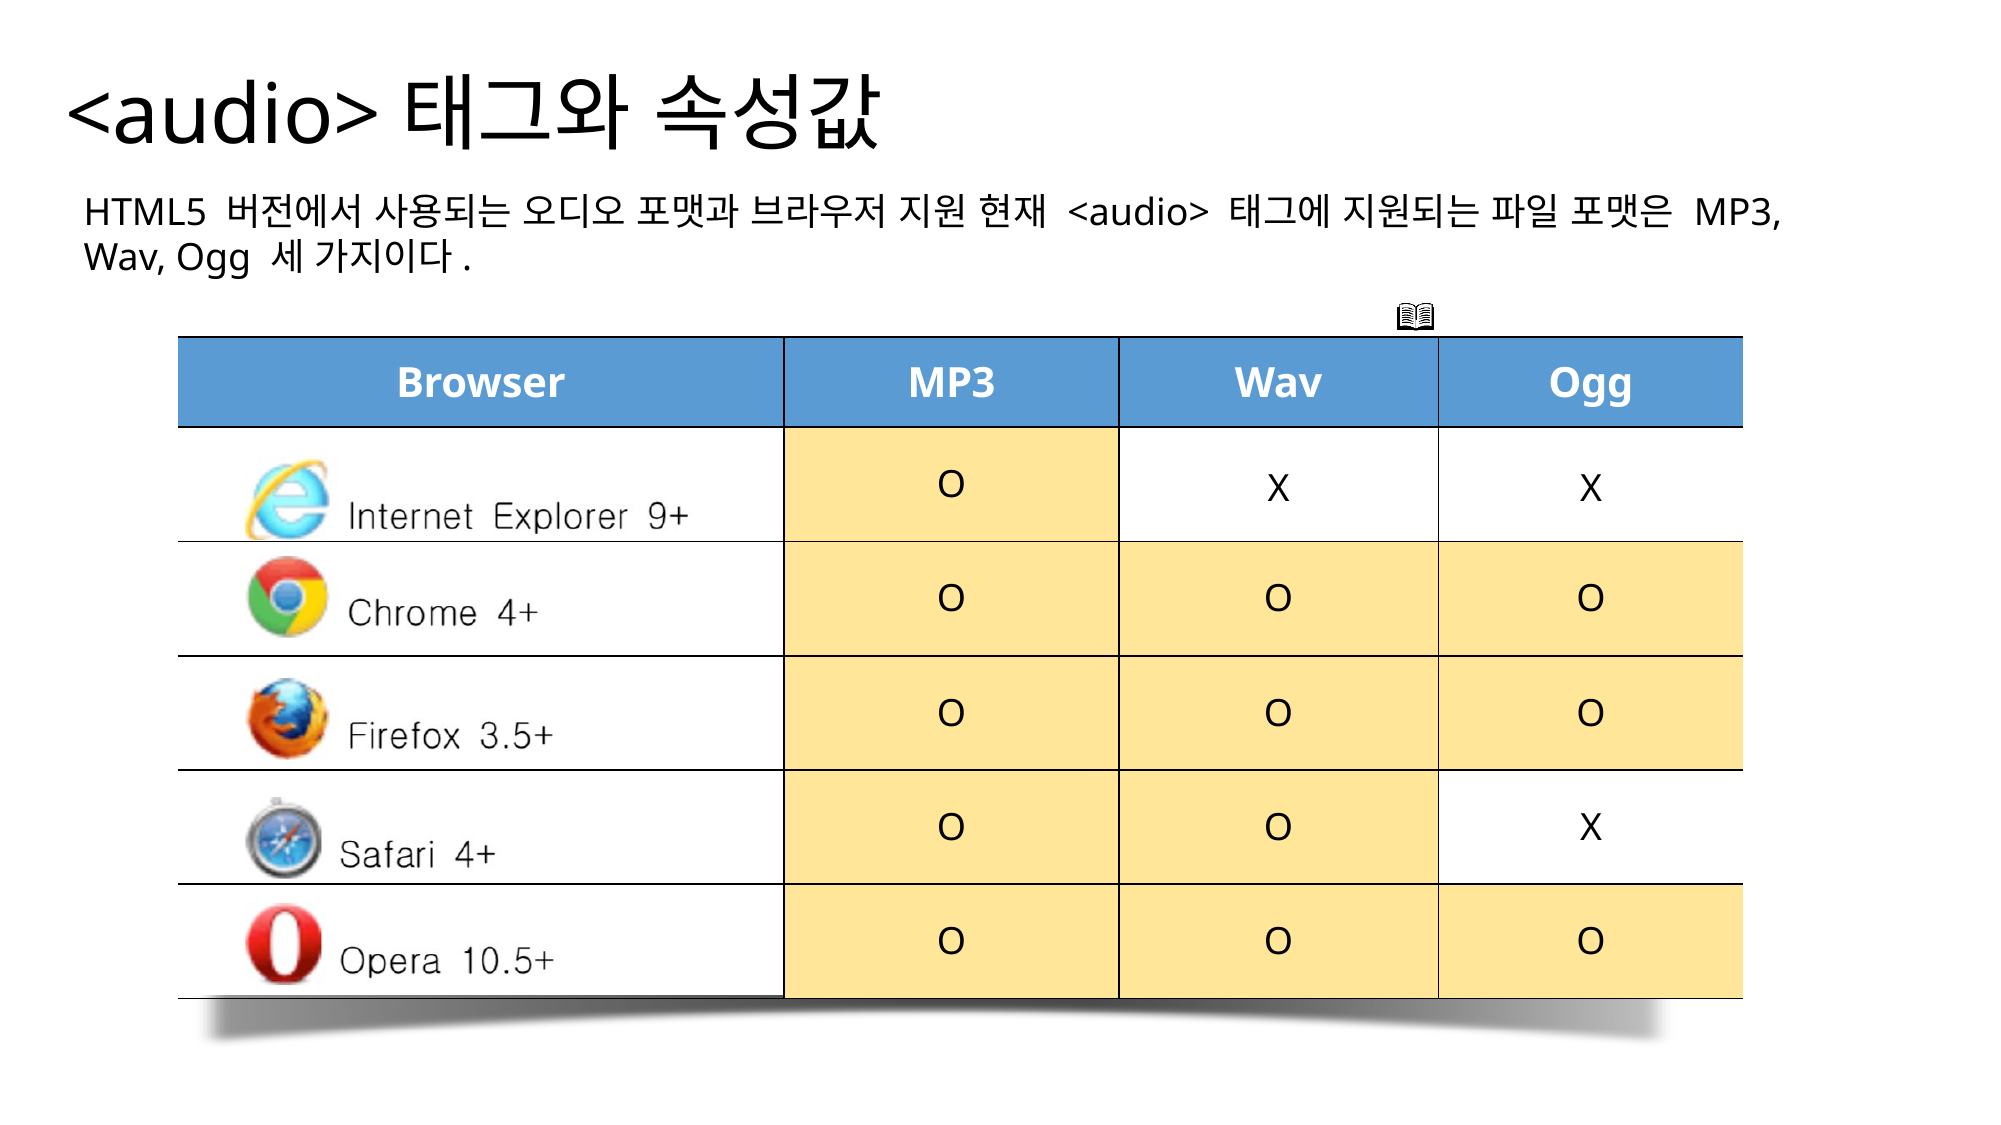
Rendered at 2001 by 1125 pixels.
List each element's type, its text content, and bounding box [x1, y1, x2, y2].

table_cell O [1120, 771, 1438, 883]
table_cell O [1120, 657, 1438, 769]
picture [244, 794, 500, 879]
table_cell [178, 657, 783, 769]
table_cell O [1120, 885, 1438, 995]
table_cell X [1120, 428, 1438, 541]
picture [245, 456, 693, 540]
picture [376, 344, 589, 438]
table_header MP3 [785, 338, 1118, 426]
text_box <audio>태그와 속성값 [50, 52, 1250, 168]
picture [1210, 344, 1351, 438]
table_cell O [1439, 657, 1743, 769]
picture [244, 901, 555, 986]
picture [245, 555, 540, 638]
table_cell O [785, 885, 1118, 995]
picture [1524, 344, 1661, 438]
table_header Wav [1120, 338, 1438, 426]
table_cell X [1439, 428, 1743, 541]
table_cell O [1439, 542, 1743, 655]
picture [1397, 298, 1434, 335]
table_header Ogg [1439, 338, 1743, 426]
table_cell O [785, 771, 1118, 883]
table_cell O [785, 657, 1118, 769]
table_cell O [785, 542, 1118, 655]
table_cell [178, 771, 783, 883]
table_cell [178, 885, 783, 998]
table_cell O [1439, 885, 1743, 998]
table_header Browser [178, 338, 783, 426]
table_cell O [785, 428, 1118, 541]
table_cell X [1439, 771, 1743, 883]
table_cell [178, 428, 783, 541]
picture [244, 677, 556, 761]
picture [882, 344, 1024, 438]
text_box HTML5 버전에서 사용되는 오디오 포맷과 브라우저 지원 현재 <audio> 태그에 지원되는 파일 포맷은 MP3, Wav, Ogg 세 가지이다. [68, 180, 1840, 286]
table_cell [178, 542, 783, 655]
picture [192, 995, 1678, 1047]
table_cell O [1120, 542, 1438, 655]
